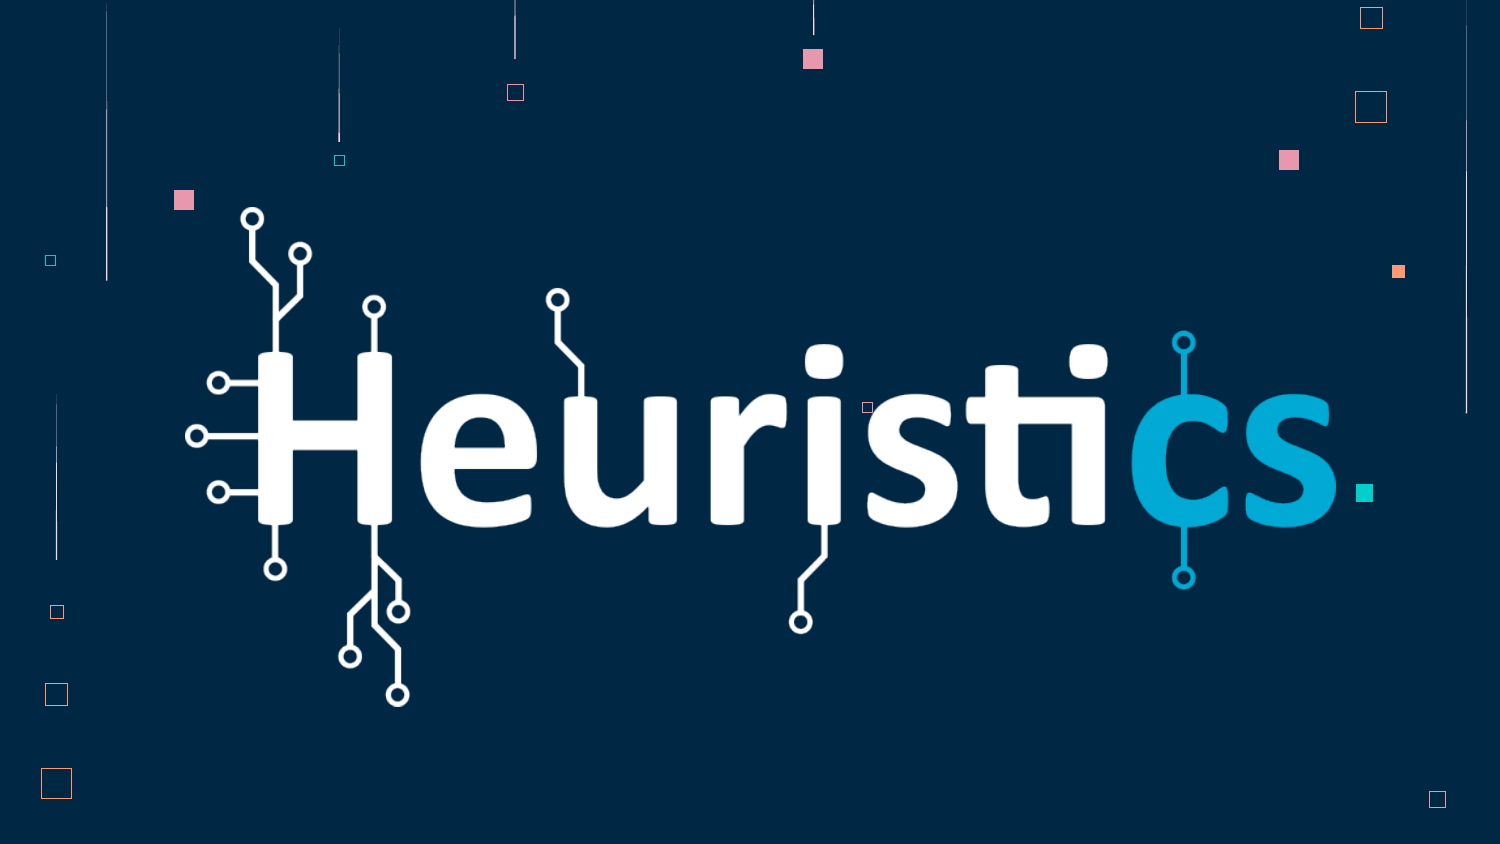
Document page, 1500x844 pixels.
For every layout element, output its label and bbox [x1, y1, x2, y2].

picture [184, 206, 1337, 708]
